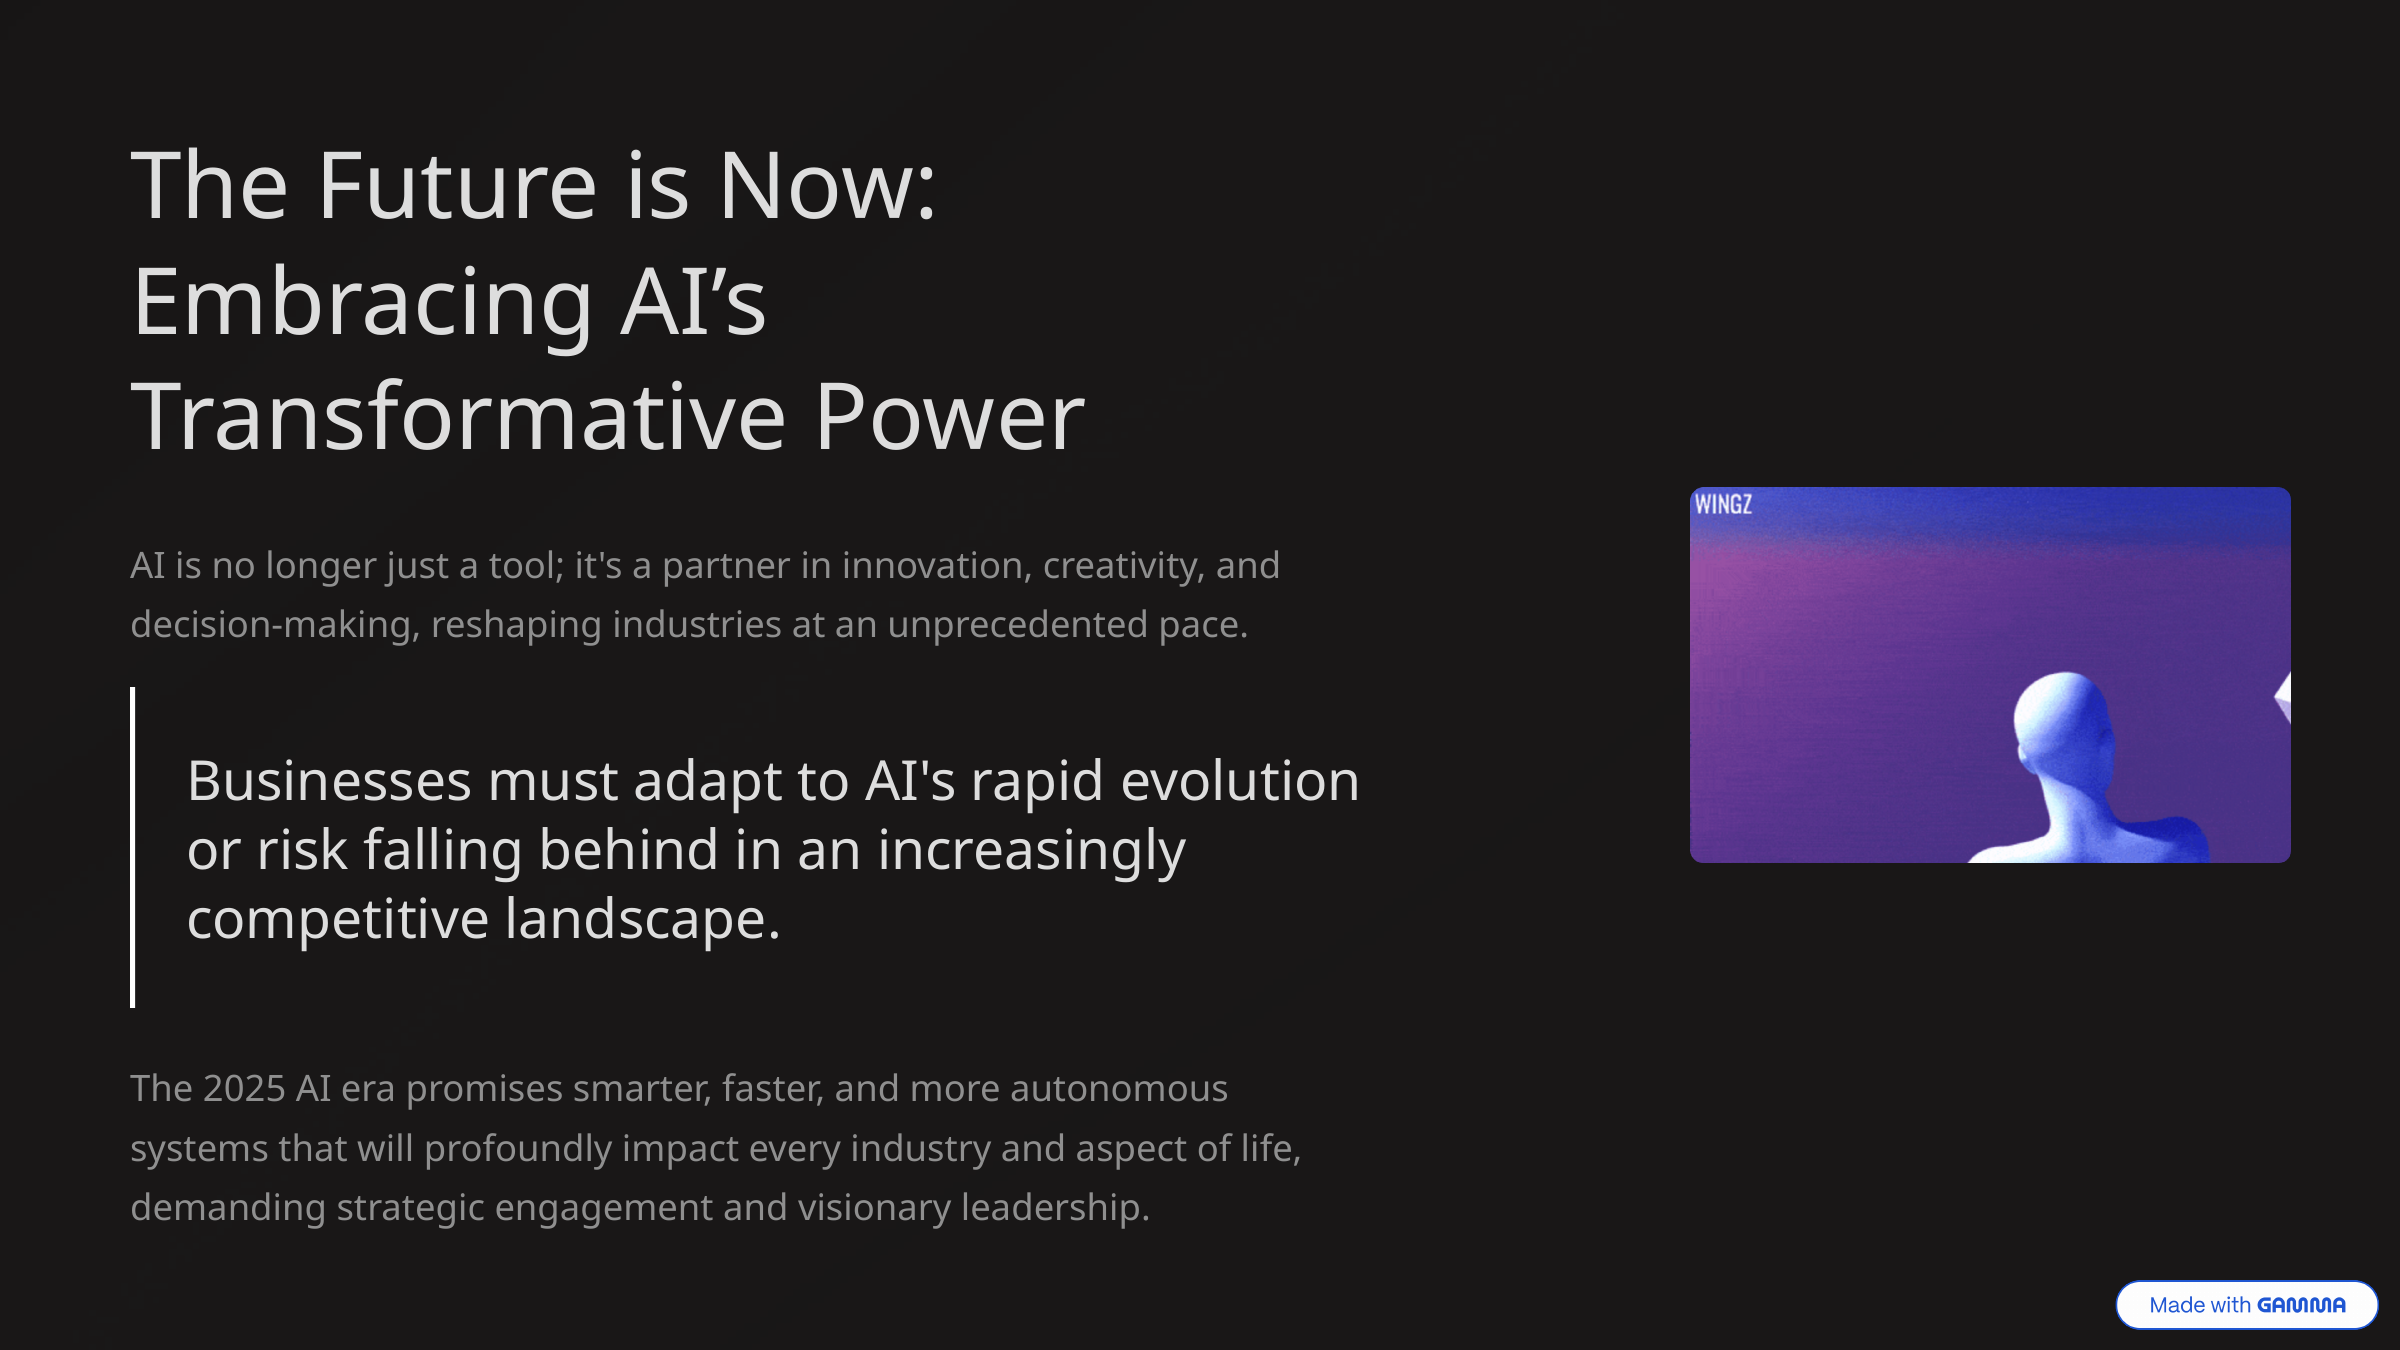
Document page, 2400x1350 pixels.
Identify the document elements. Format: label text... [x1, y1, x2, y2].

text_box [130, 687, 136, 1008]
text_box The Future is Now: Embracing AI’s Transformative Power [130, 121, 1370, 471]
picture [1690, 487, 2291, 863]
picture [2106, 1271, 2389, 1339]
text_box The 2025 AI era promises smarter, faster, and more autonomous systems that will profoundly impact every industry and aspect of life, demanding strategic engagement and visionary leadership. [130, 1049, 1370, 1229]
text_box Businesses must adapt to AI's rapid evolution or risk falling behind in an increasingly competitive landscape. [186, 742, 1370, 953]
text_box AI is no longer just a tool; it's a partner in innovation, creativity, and decision-making, reshaping industries at an unprecedented pace. [130, 526, 1370, 646]
